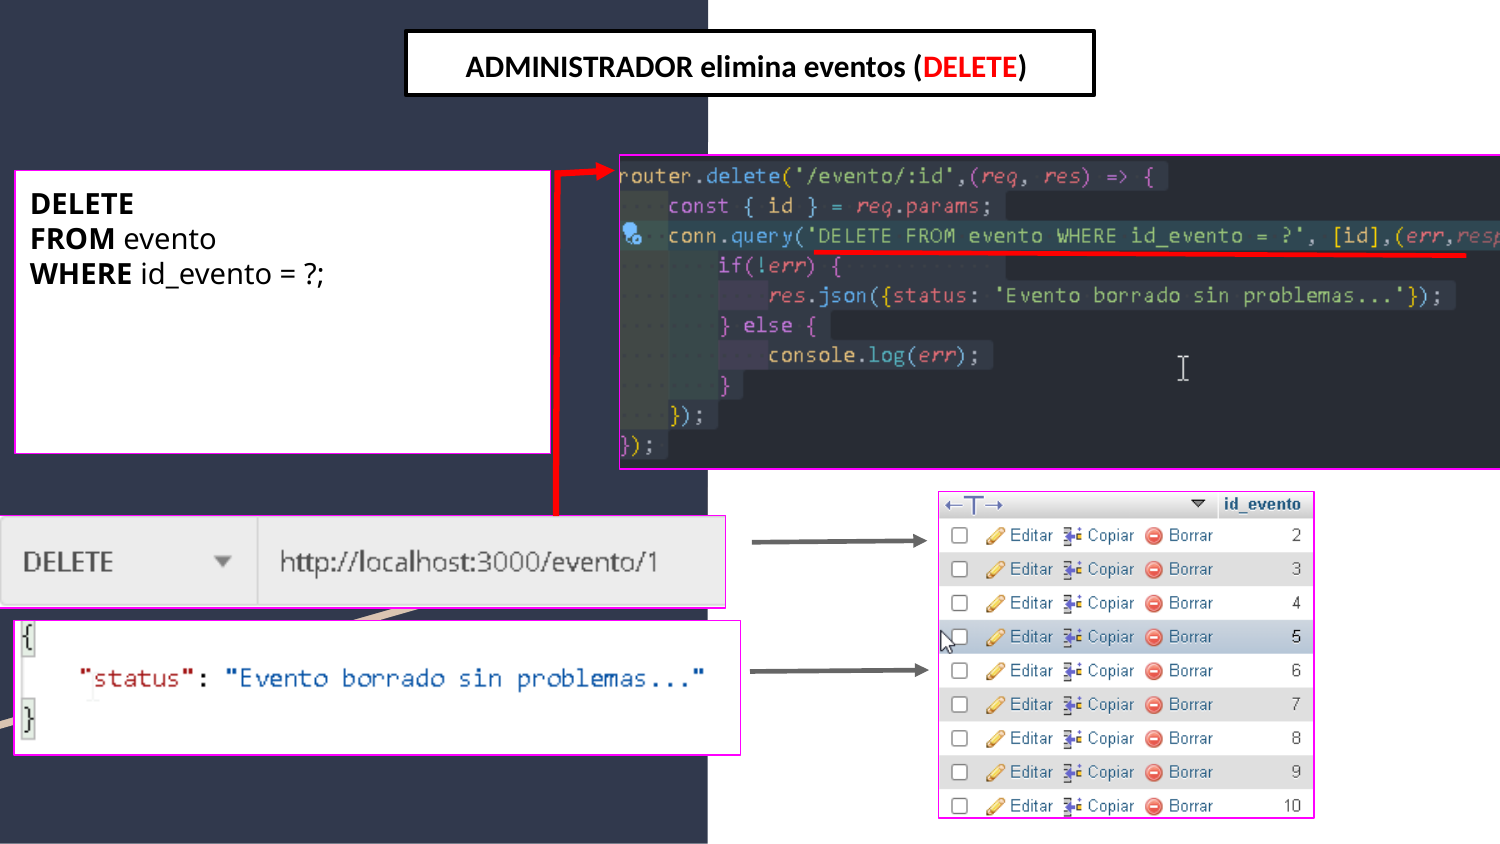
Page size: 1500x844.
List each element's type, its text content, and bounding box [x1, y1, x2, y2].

text_box ADMINISTRADOR elimina eventos (DELETE) [406, 30, 1094, 95]
picture [619, 155, 1500, 469]
picture [0, 515, 725, 608]
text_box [813, 251, 1467, 256]
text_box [559, 170, 616, 174]
picture [939, 491, 1314, 818]
text_box DELETE FROM evento WHERE id_evento = ?; [14, 170, 551, 454]
picture [14, 621, 740, 755]
